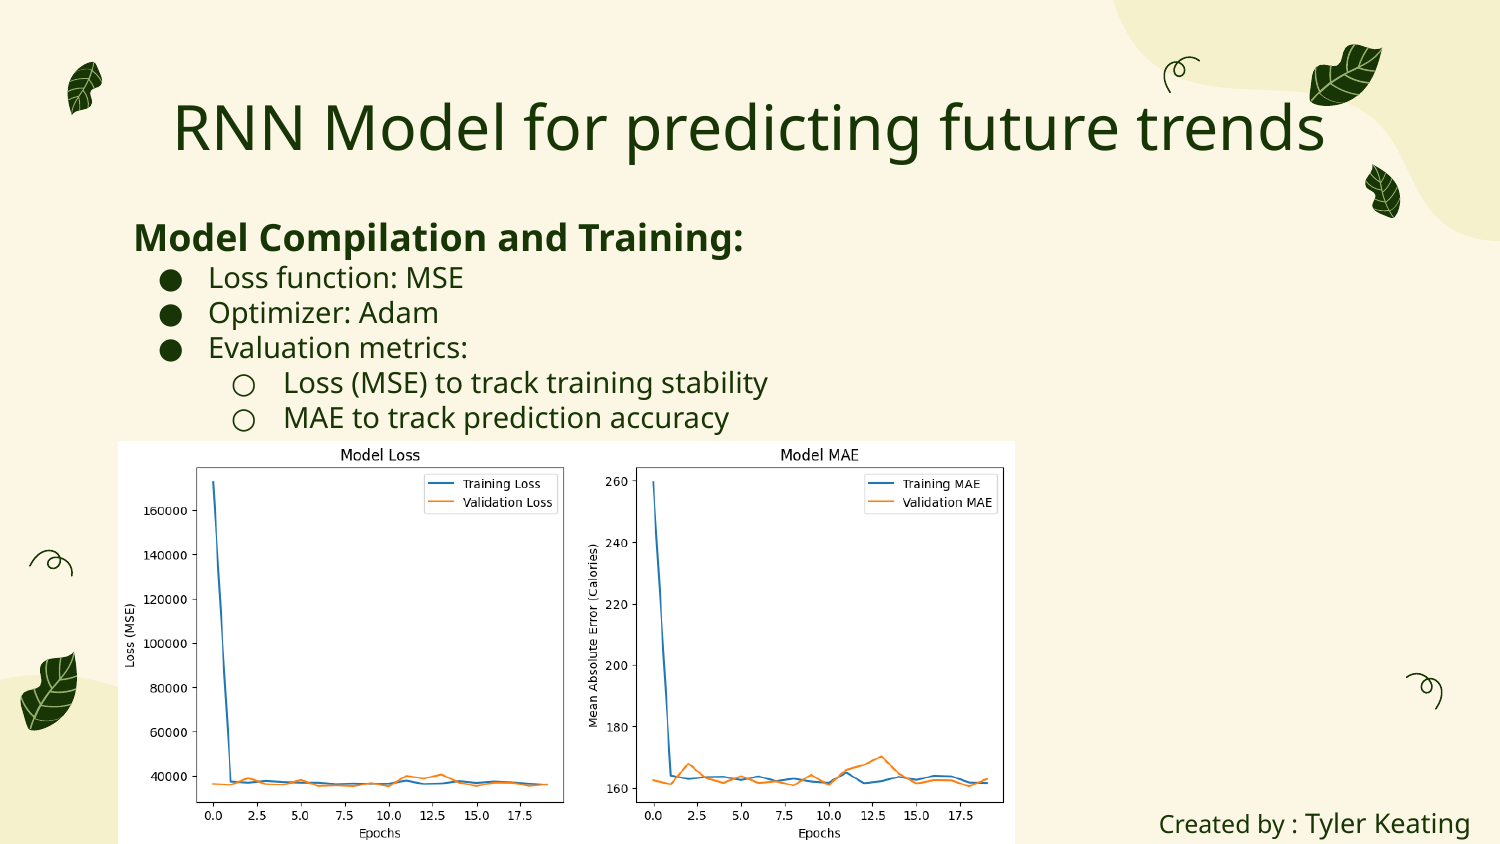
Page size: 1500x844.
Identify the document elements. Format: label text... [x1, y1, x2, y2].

picture [117, 441, 1015, 844]
title RNN Model for predicting future trends [118, 72, 1382, 167]
list Model Compilation and Training: Loss function: MSE Optimizer: Adam Evaluation metrics: Loss (MSE) to track training stability MAE to track prediction accuracy [118, 199, 1382, 777]
text_box Created by : Tyler Keating [1144, 791, 1500, 844]
